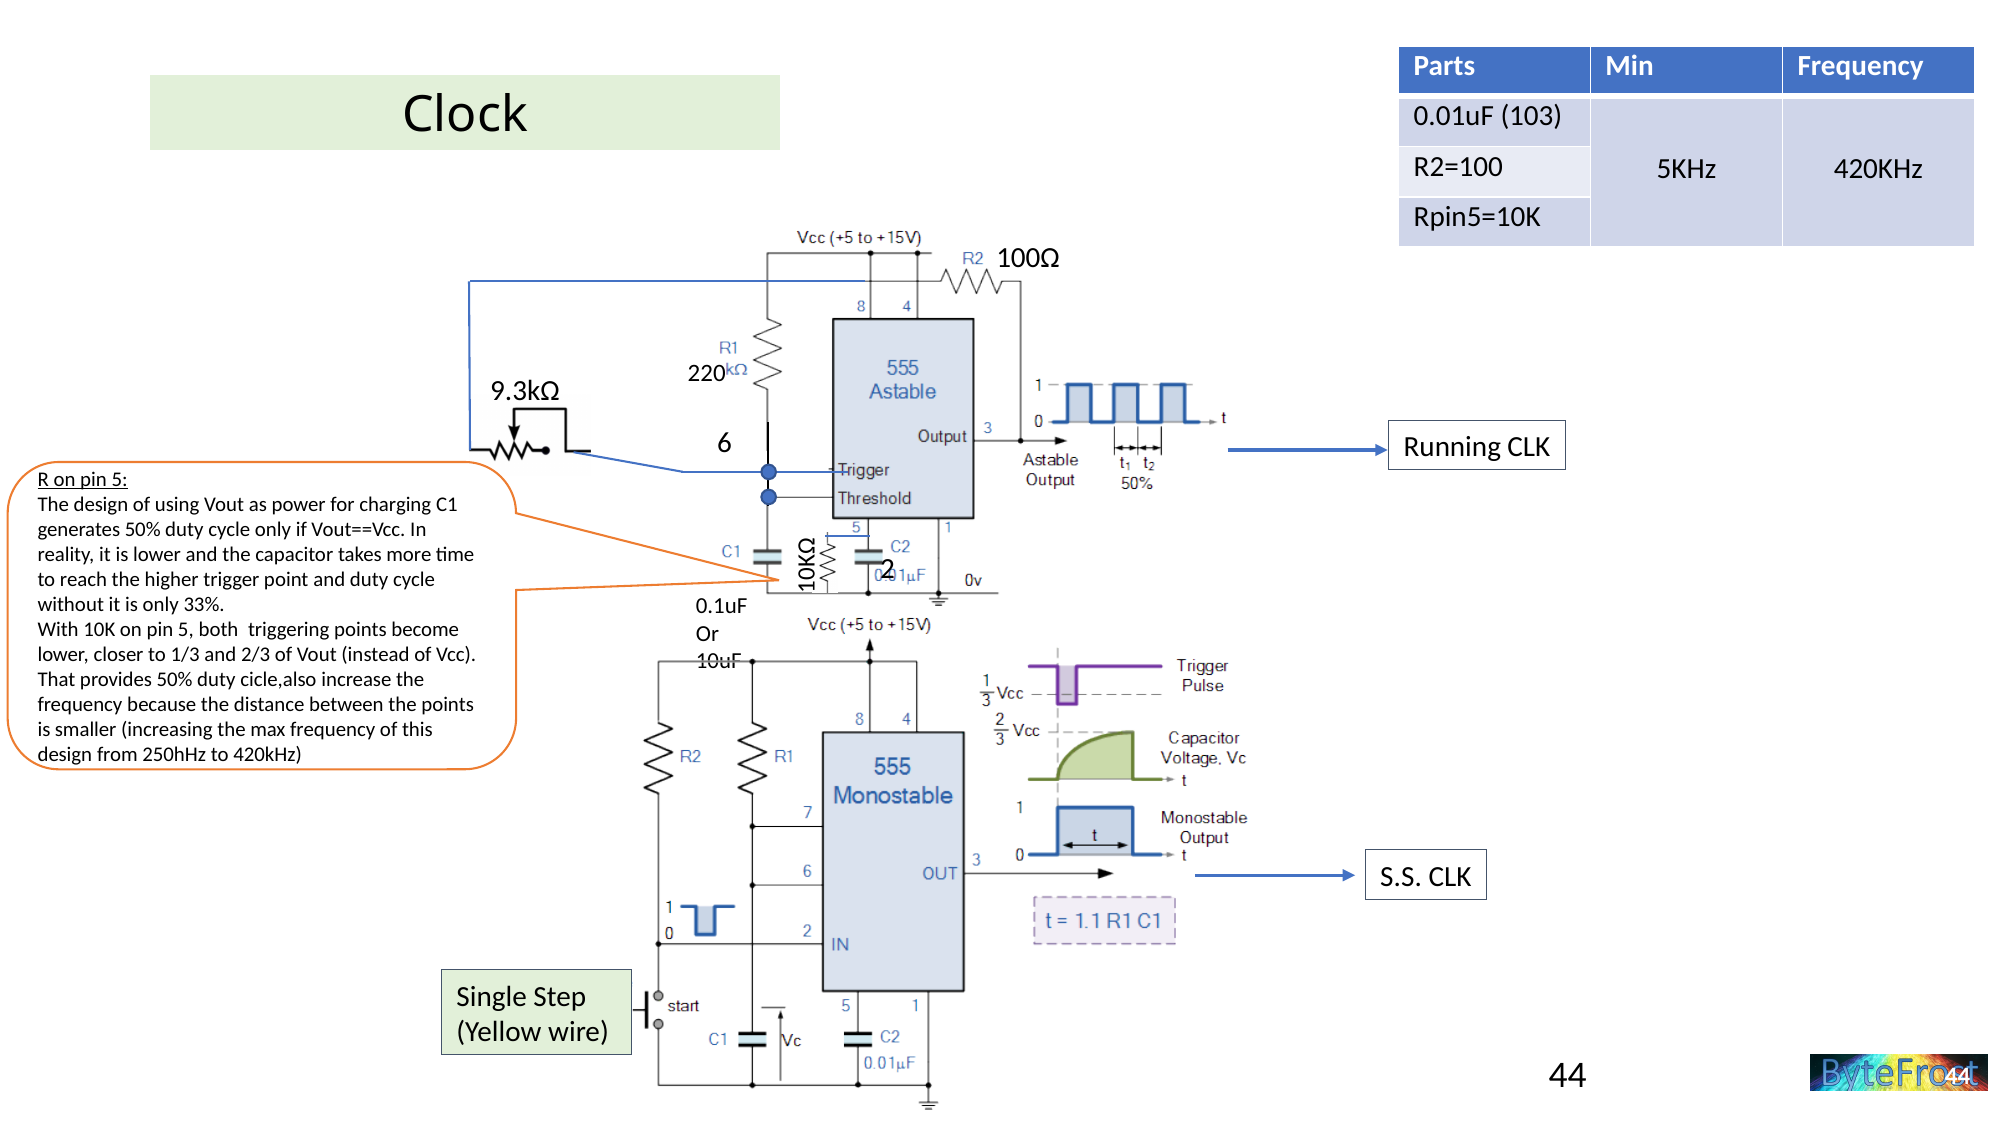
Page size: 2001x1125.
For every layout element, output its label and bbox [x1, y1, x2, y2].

table_cell [1783, 99, 1974, 246]
table_cell [1399, 99, 1590, 146]
table_cell [1399, 198, 1590, 246]
picture [1810, 1054, 1988, 1091]
slide_number [1533, 1042, 1984, 1103]
table_cell [1399, 147, 1590, 196]
text_box [475, 363, 575, 414]
picture [812, 532, 838, 593]
table_header [1399, 47, 1590, 93]
text_box [1535, 1044, 1986, 1105]
table_cell [1591, 99, 1782, 246]
text_box [441, 969, 572, 1055]
picture [572, 613, 1248, 1110]
title [150, 75, 780, 150]
text_box [1365, 849, 1487, 900]
table_header [1783, 47, 1974, 93]
text_box [6, 226, 1566, 771]
picture [470, 374, 590, 496]
table_header [1591, 47, 1782, 93]
